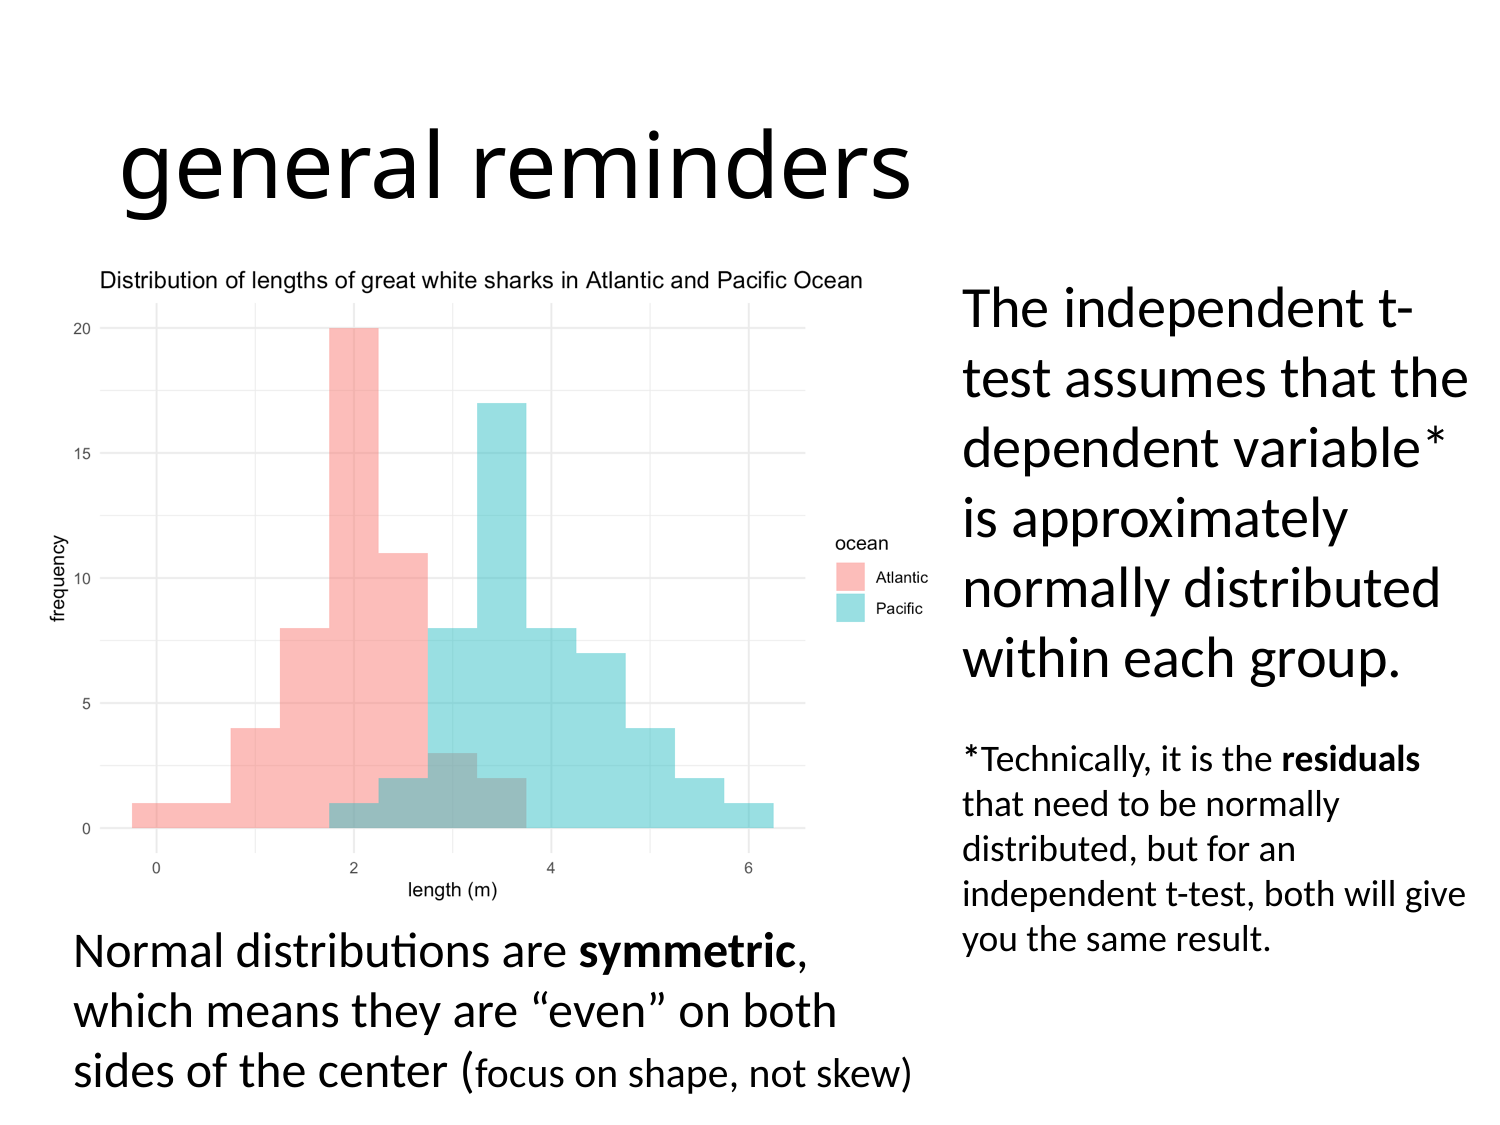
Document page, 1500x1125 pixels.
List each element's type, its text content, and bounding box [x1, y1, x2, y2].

picture [40, 261, 948, 910]
text_box Normal distributions are symmetric, which means they are “even” on both sides of the center (focus on shape, not skew) [58, 910, 930, 1106]
text_box The independent t-test assumes that the dependent variable* is approximately normally distributed within each group. *Technically, it is the residuals that need to be normally distributed, but for an independent t-test, both will give you the same result. [947, 261, 1500, 967]
title general reminders [103, 59, 1397, 261]
